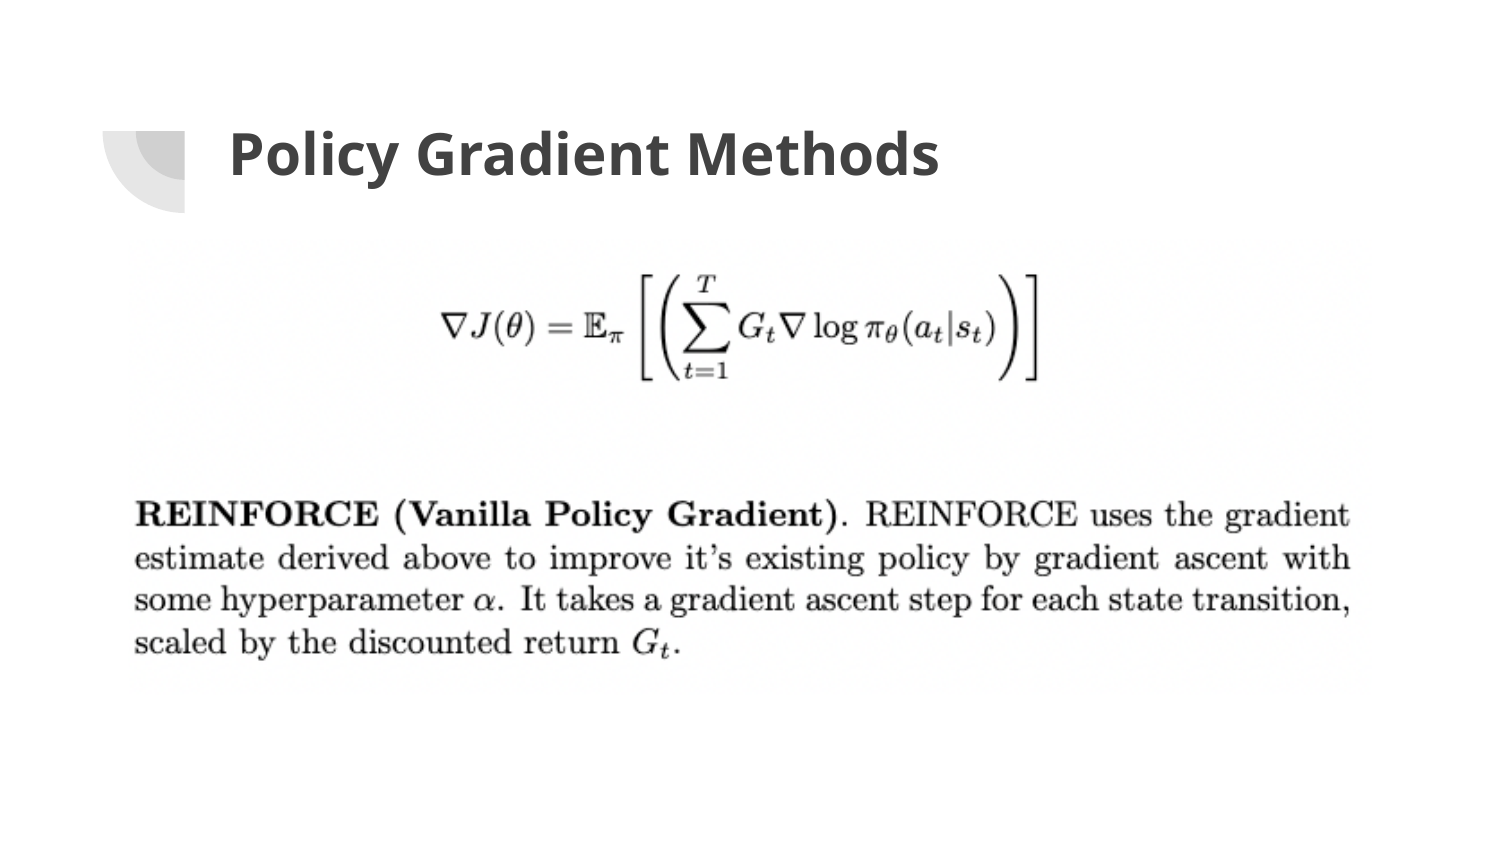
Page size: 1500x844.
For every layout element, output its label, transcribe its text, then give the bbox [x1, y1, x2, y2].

picture [127, 239, 1373, 696]
title Policy Gradient Methods [213, 98, 1368, 238]
